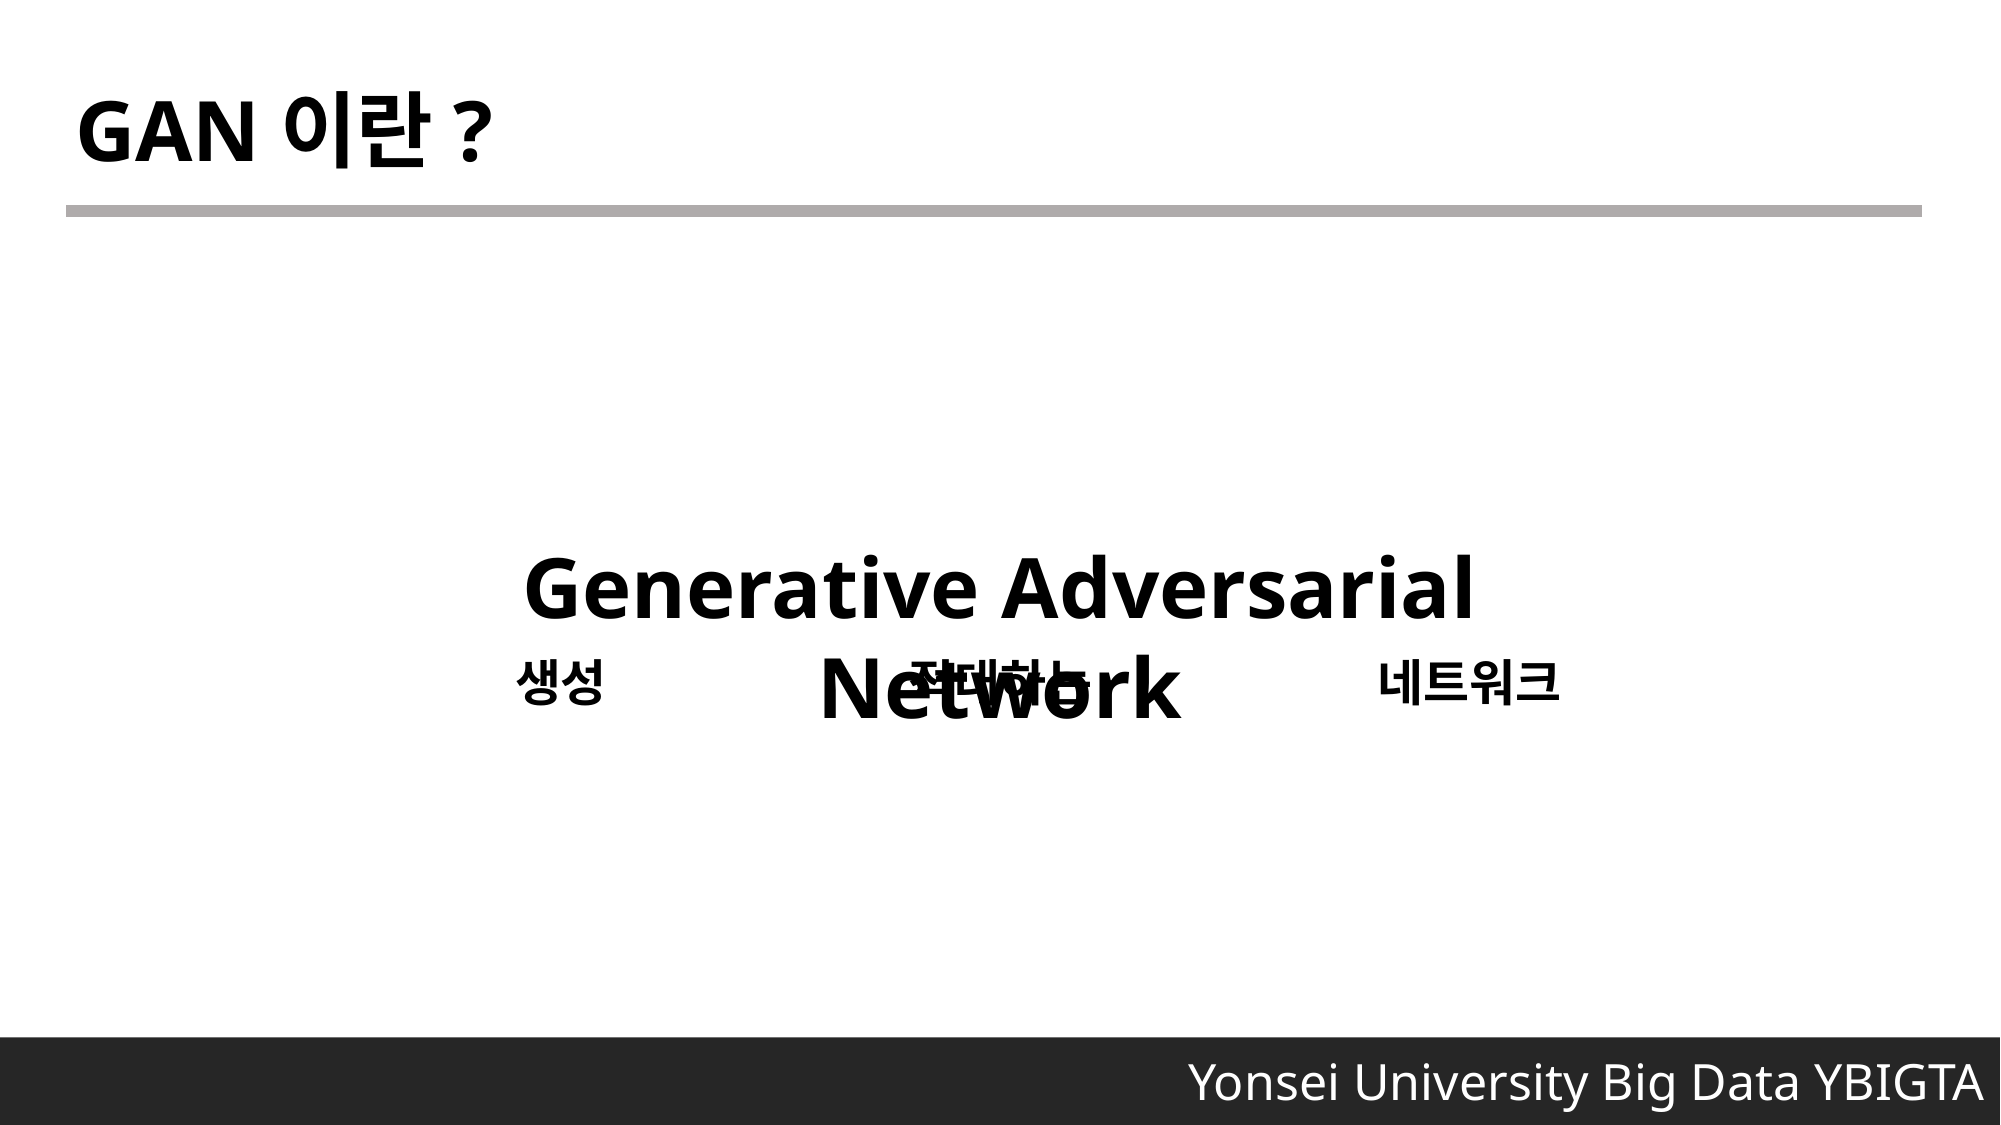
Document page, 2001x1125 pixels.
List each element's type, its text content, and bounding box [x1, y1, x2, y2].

text_box Generative Adversarial Network [337, 528, 1662, 743]
text_box [0, 1036, 2000, 1125]
text_box 네트워크 [1318, 644, 1621, 719]
text_box 생성 [410, 644, 713, 719]
text_box 적대하는 [848, 644, 1151, 719]
text_box Yonsei University Big Data YBIGTA [1120, 1043, 2000, 1118]
text_box GAN이란? [60, 70, 2000, 186]
